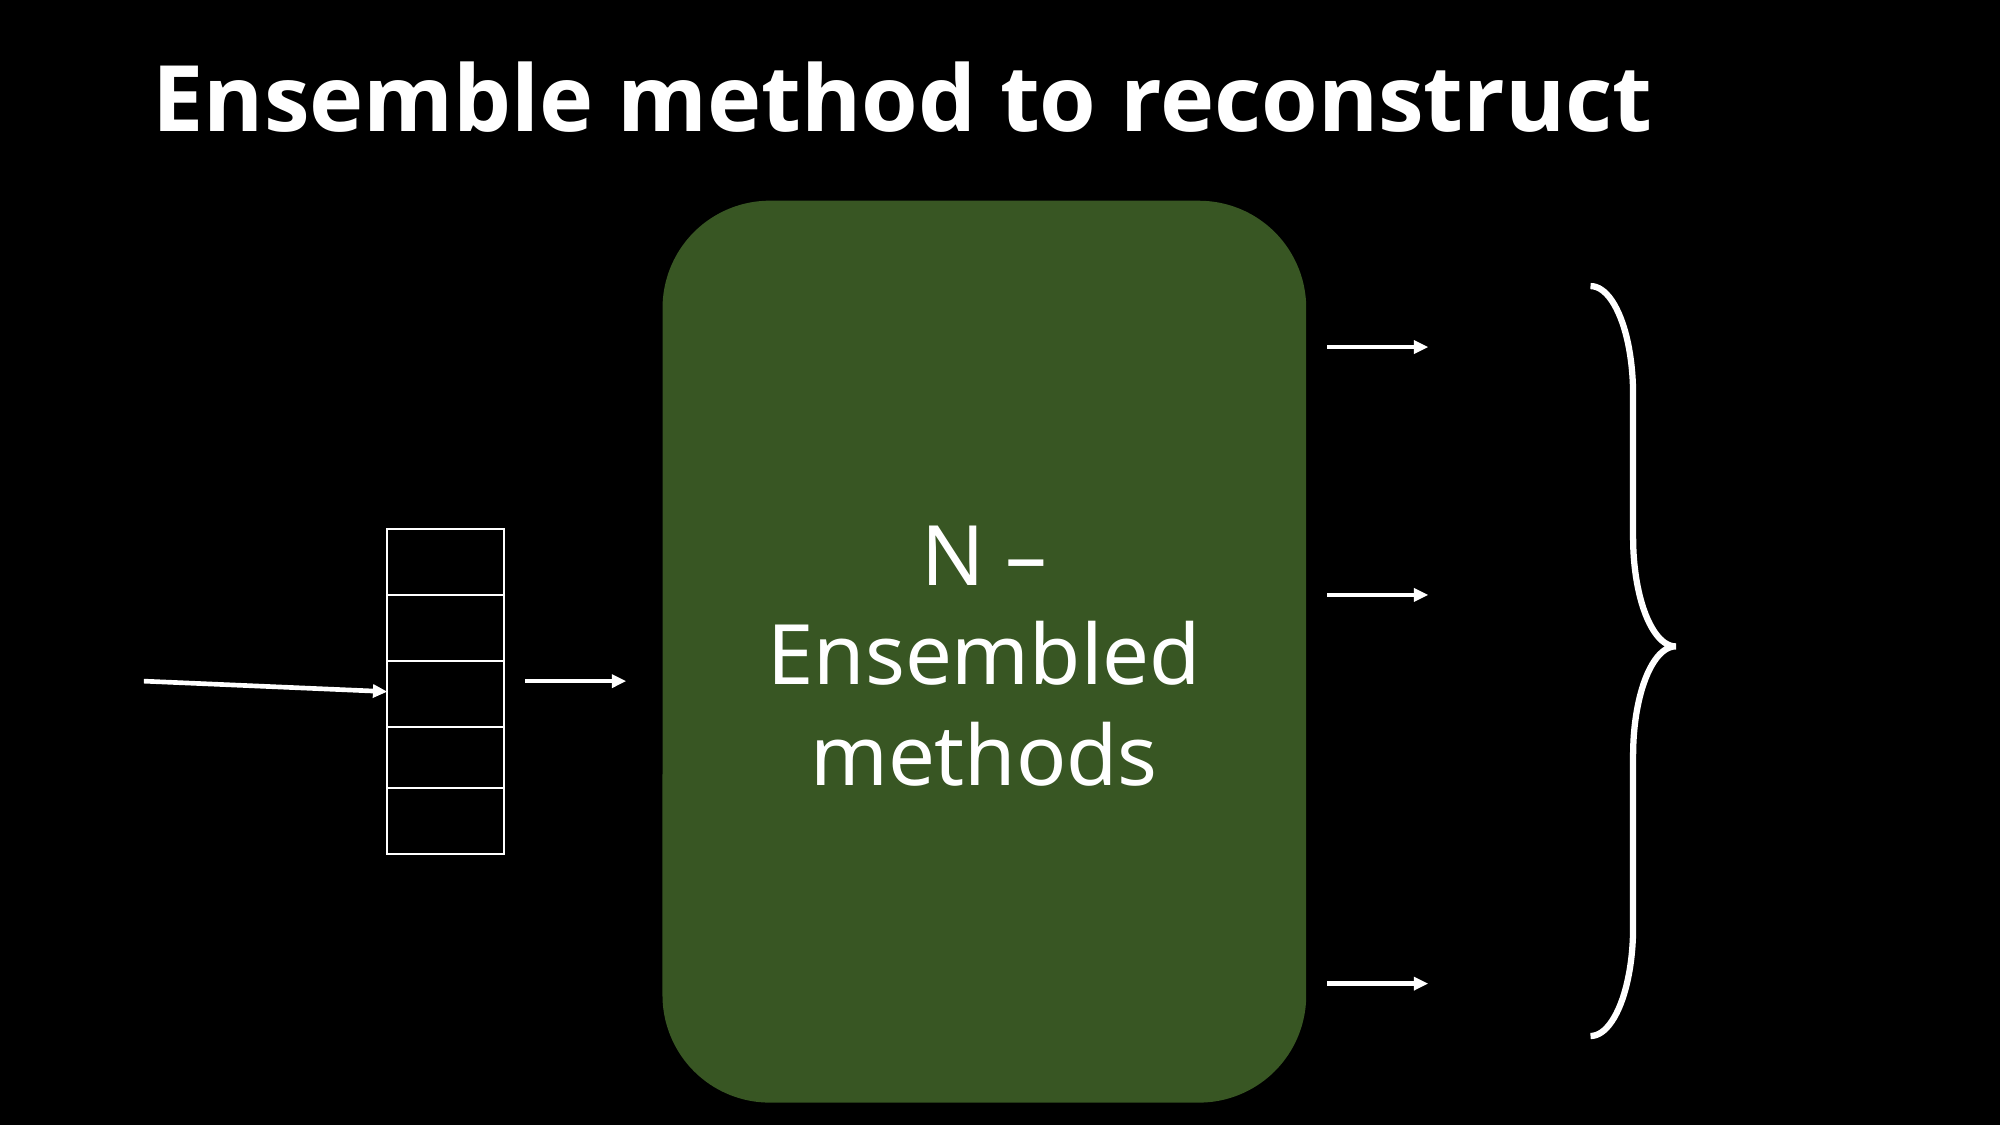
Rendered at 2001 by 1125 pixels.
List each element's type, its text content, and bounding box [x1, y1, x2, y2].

text_box N – Ensembled methods [662, 200, 1307, 1103]
text_box [1590, 285, 1676, 1037]
title Ensemble method to reconstruct [137, 33, 1863, 170]
